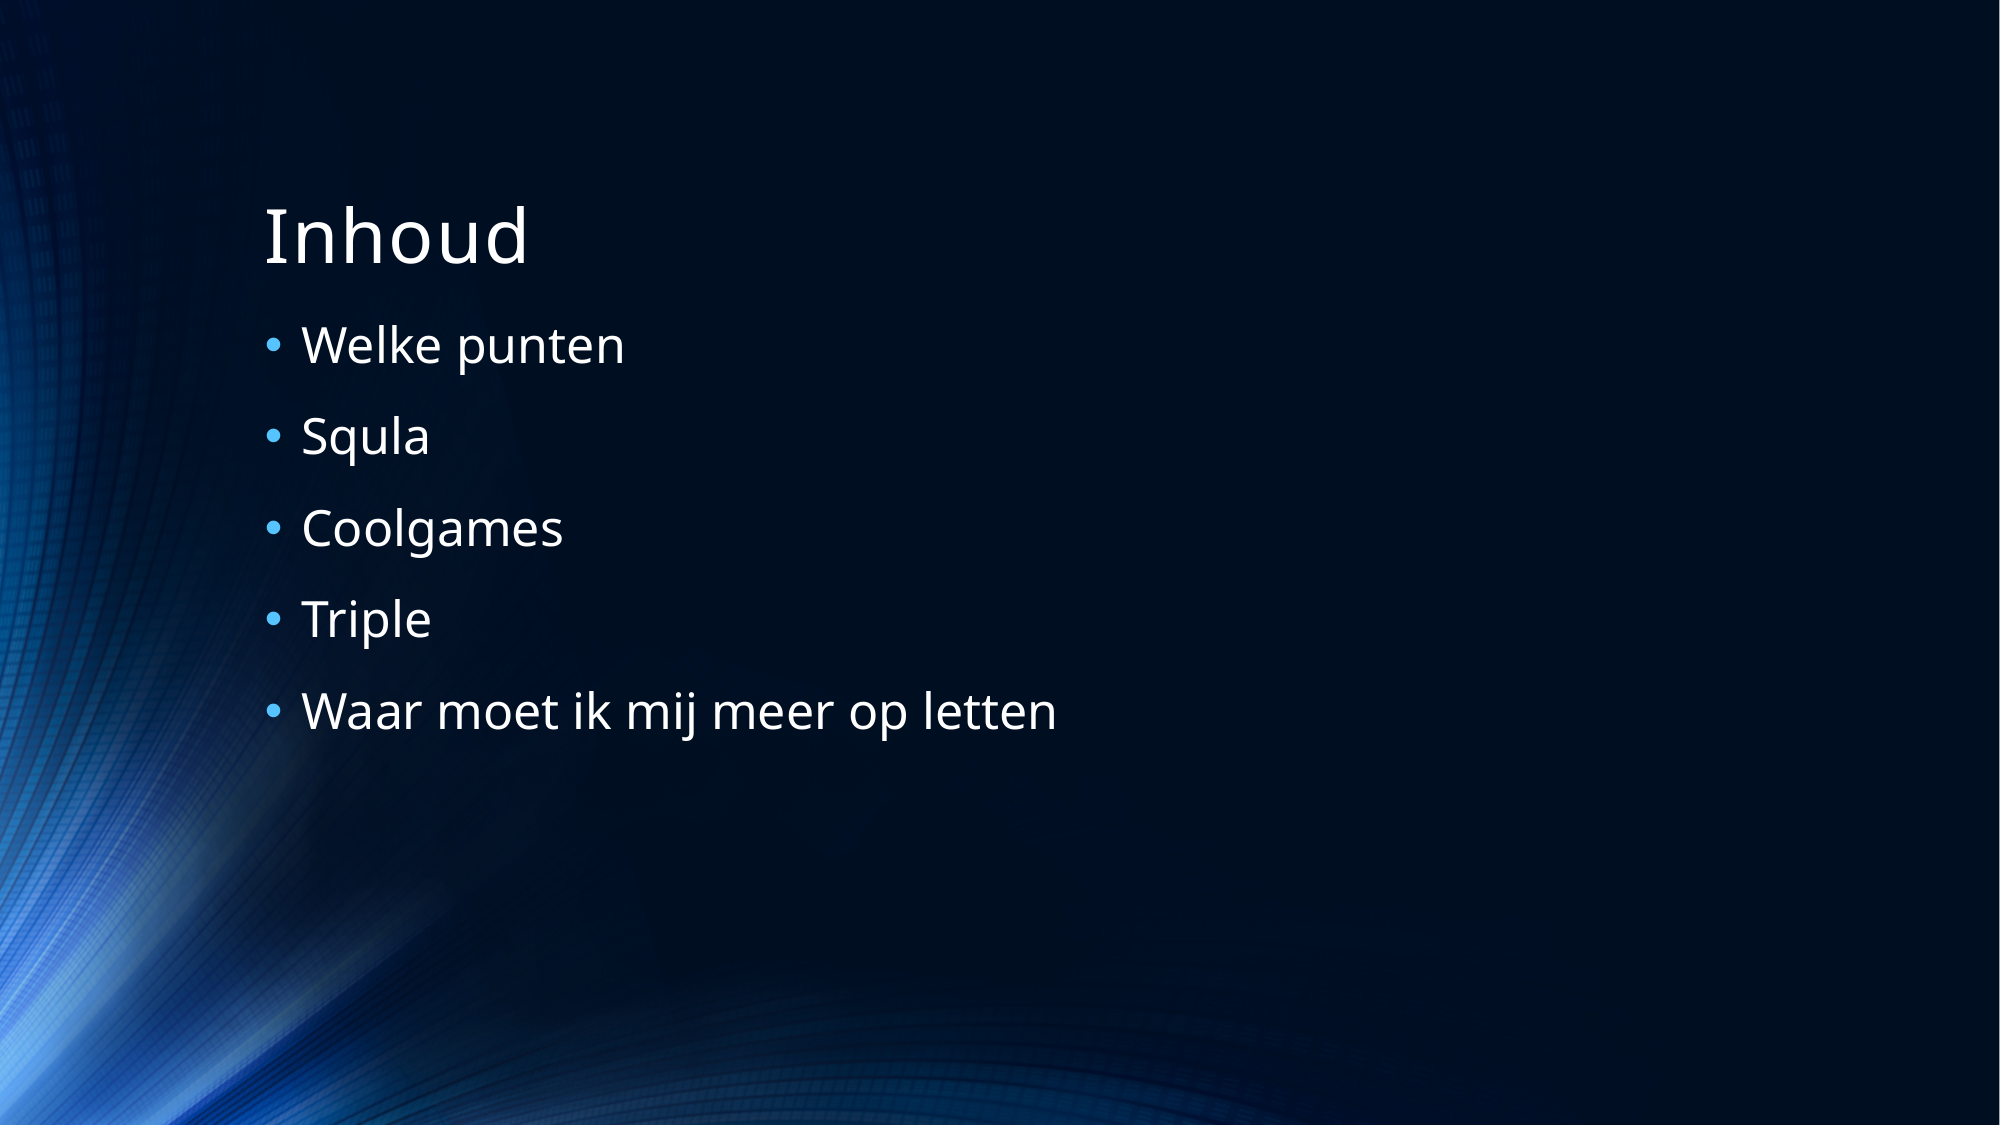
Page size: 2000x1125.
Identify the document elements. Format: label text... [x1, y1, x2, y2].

list Welke punten Squla Coolgames Triple Waar moet ik mij meer op letten [249, 312, 1749, 988]
picture [0, 0, 2000, 1125]
title Inhoud [249, 62, 1750, 288]
